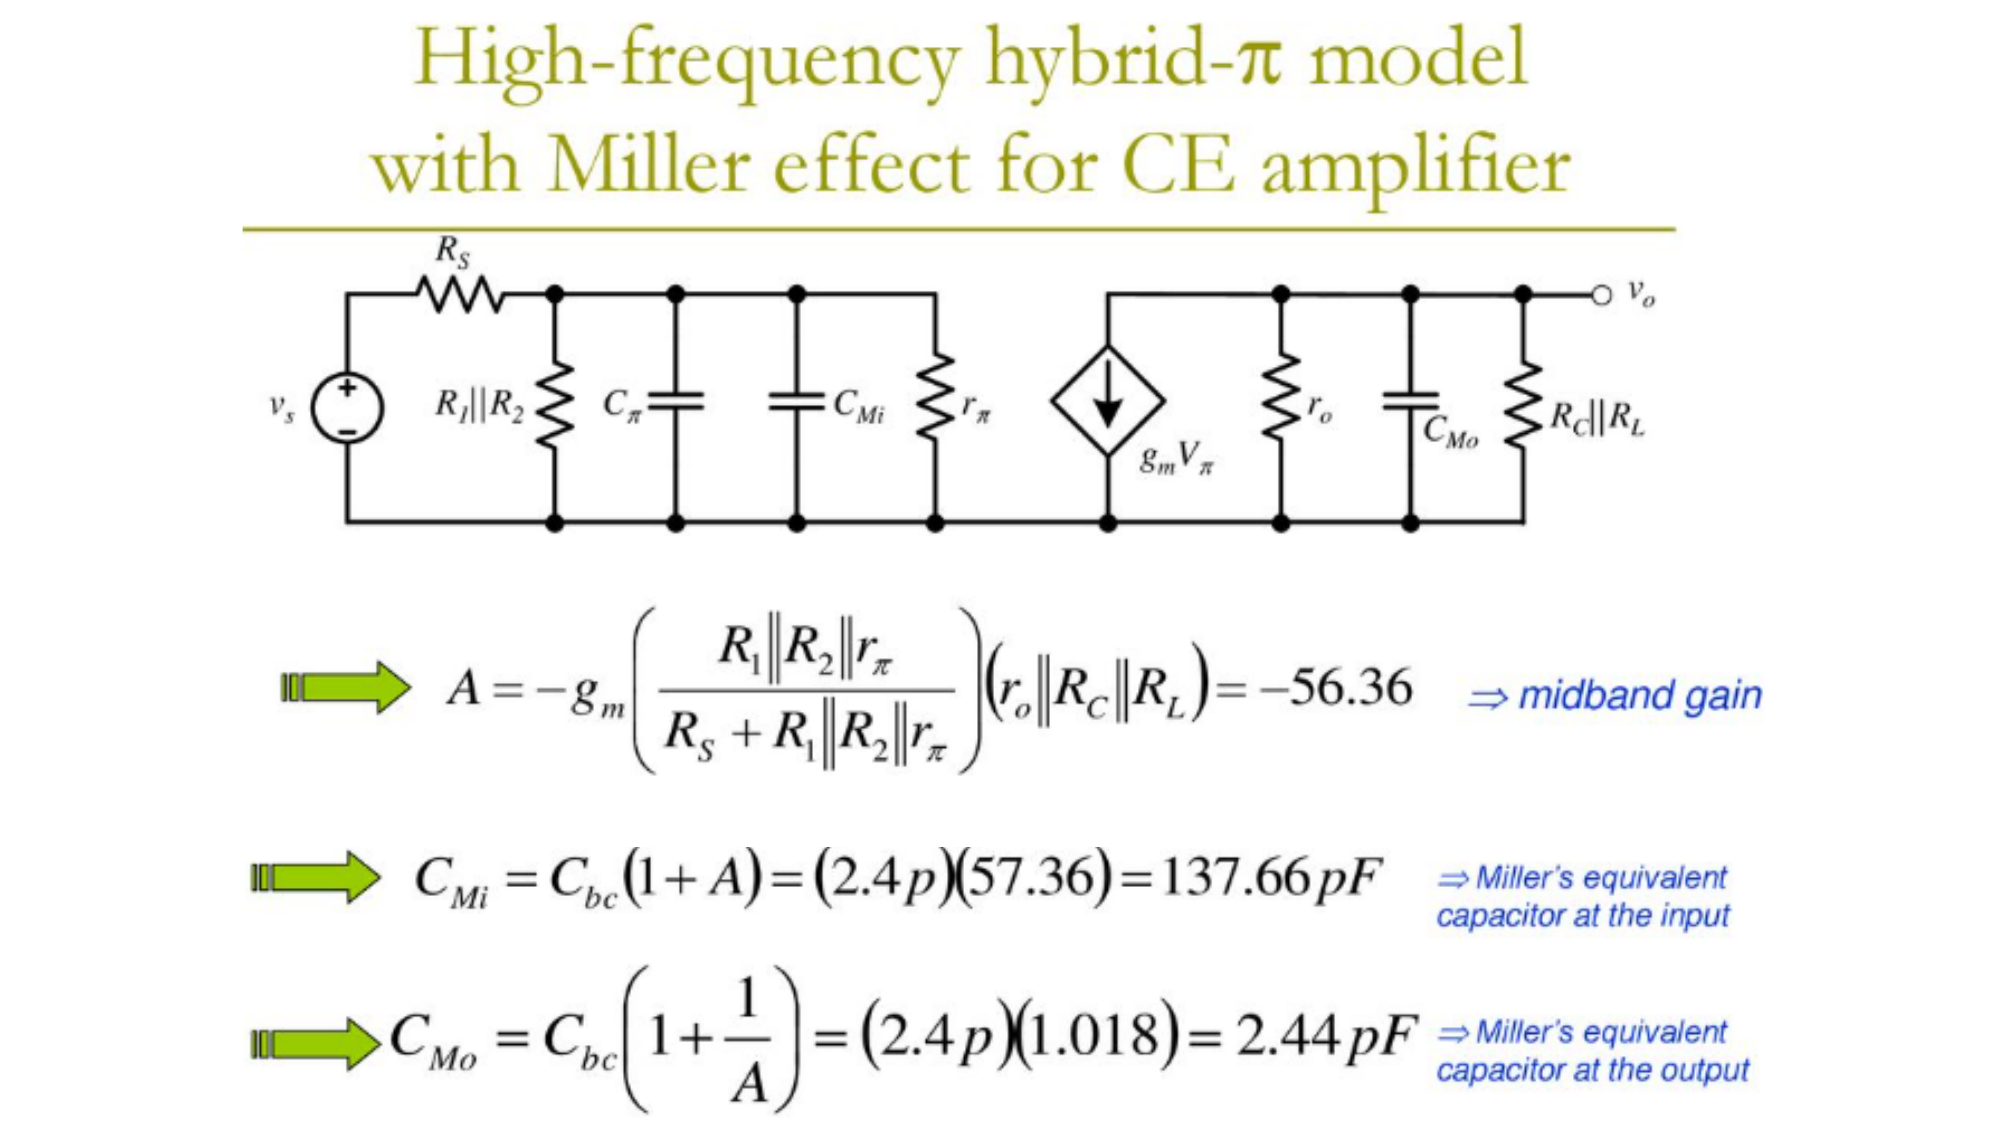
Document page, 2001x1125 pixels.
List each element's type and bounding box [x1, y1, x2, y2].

picture [242, 0, 1762, 536]
picture [242, 847, 1762, 939]
picture [242, 957, 1762, 1125]
picture [272, 590, 1792, 779]
